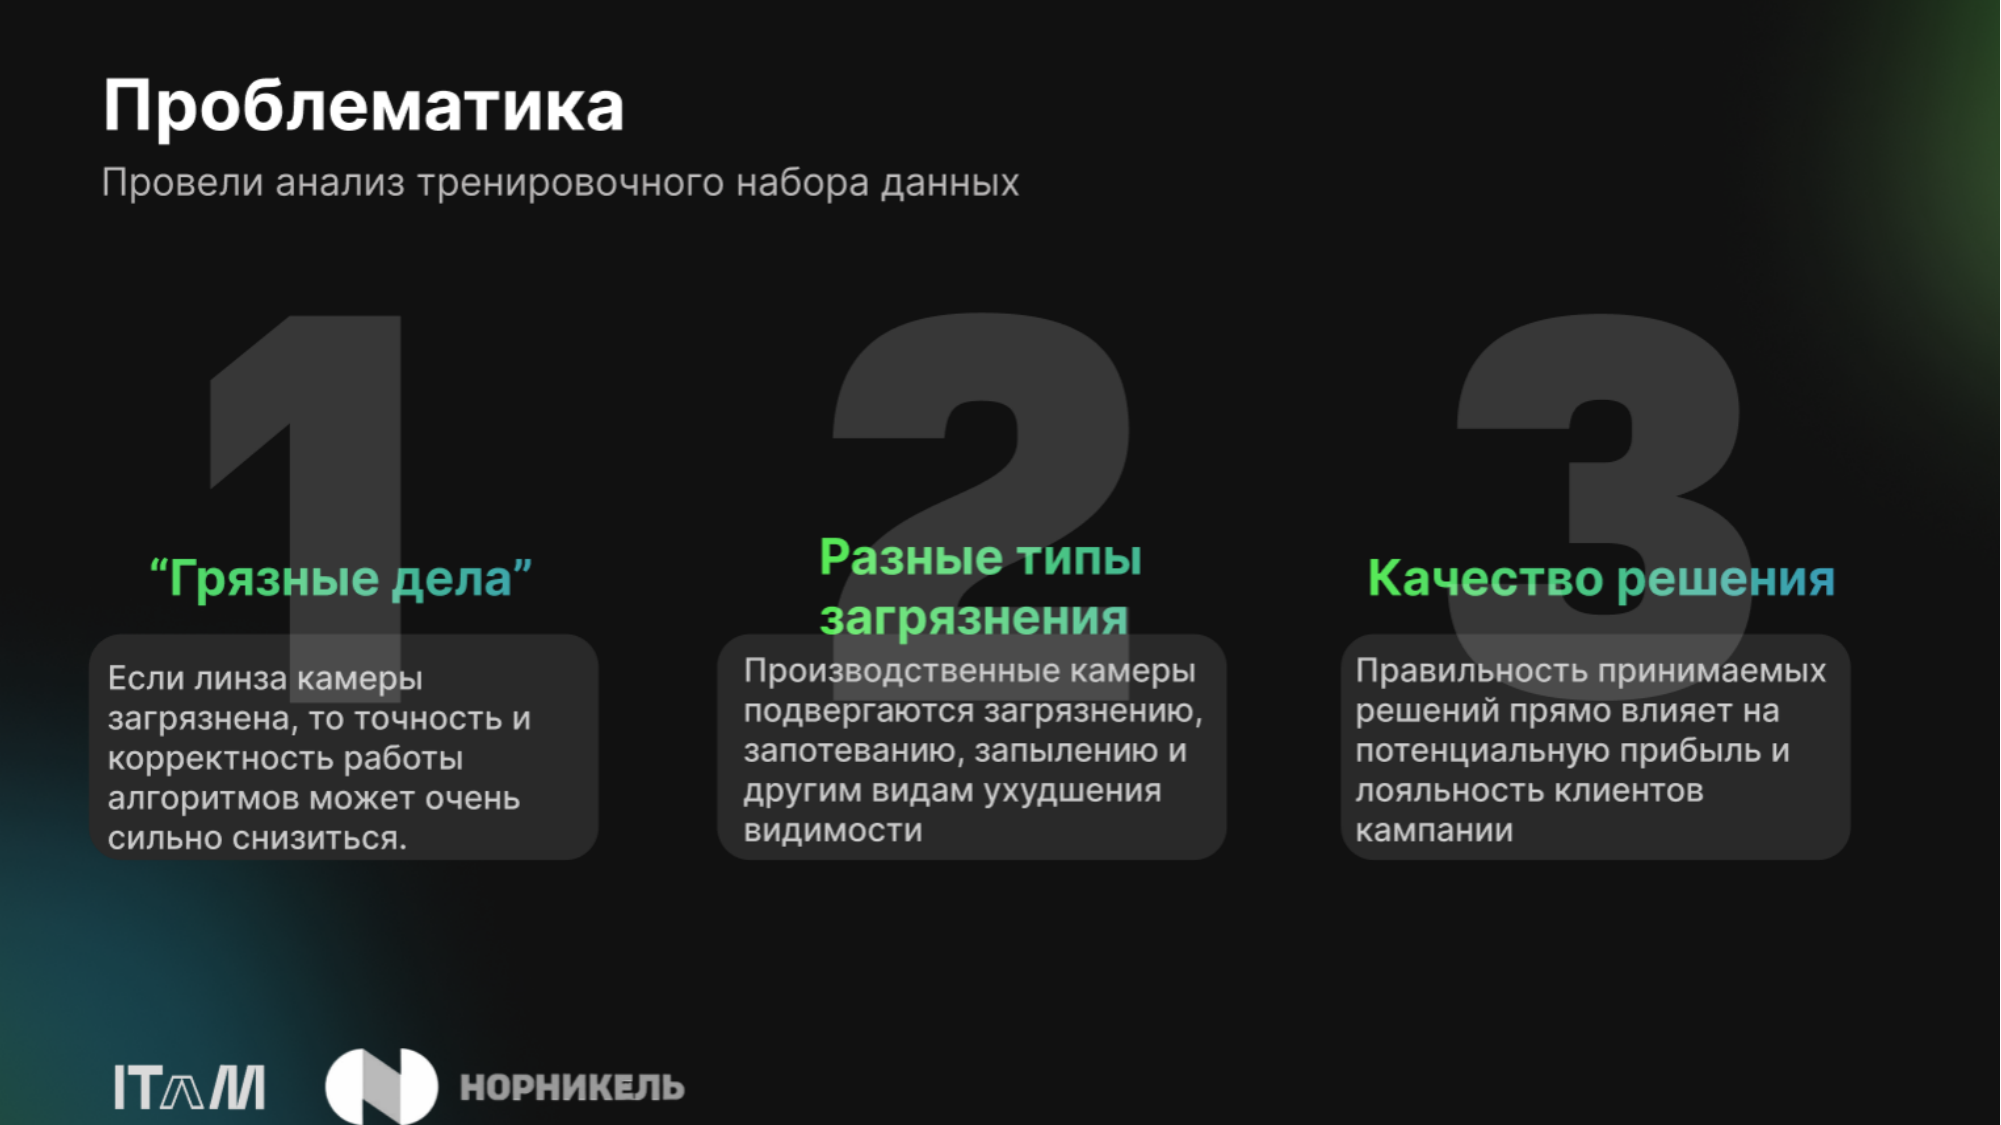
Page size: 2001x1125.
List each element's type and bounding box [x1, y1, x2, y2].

list [0, 0, 2000, 1125]
